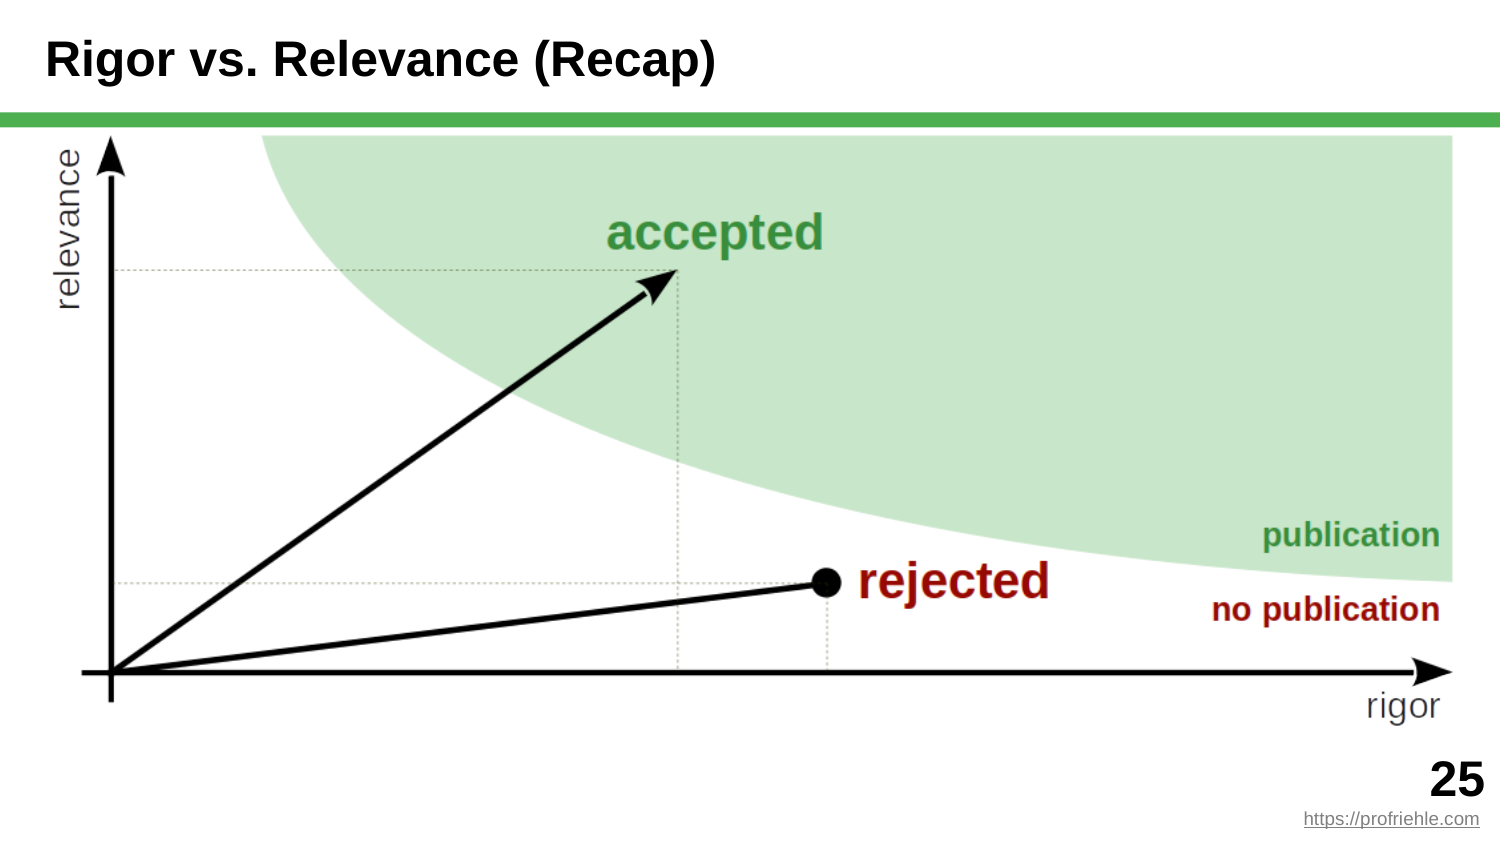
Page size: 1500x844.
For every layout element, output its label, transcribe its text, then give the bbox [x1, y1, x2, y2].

slide_number ‹#› https://profriehle.com [1200, 724, 1500, 844]
picture [44, 134, 1456, 762]
title Rigor vs. Relevance (Recap) [0, 0, 1500, 113]
